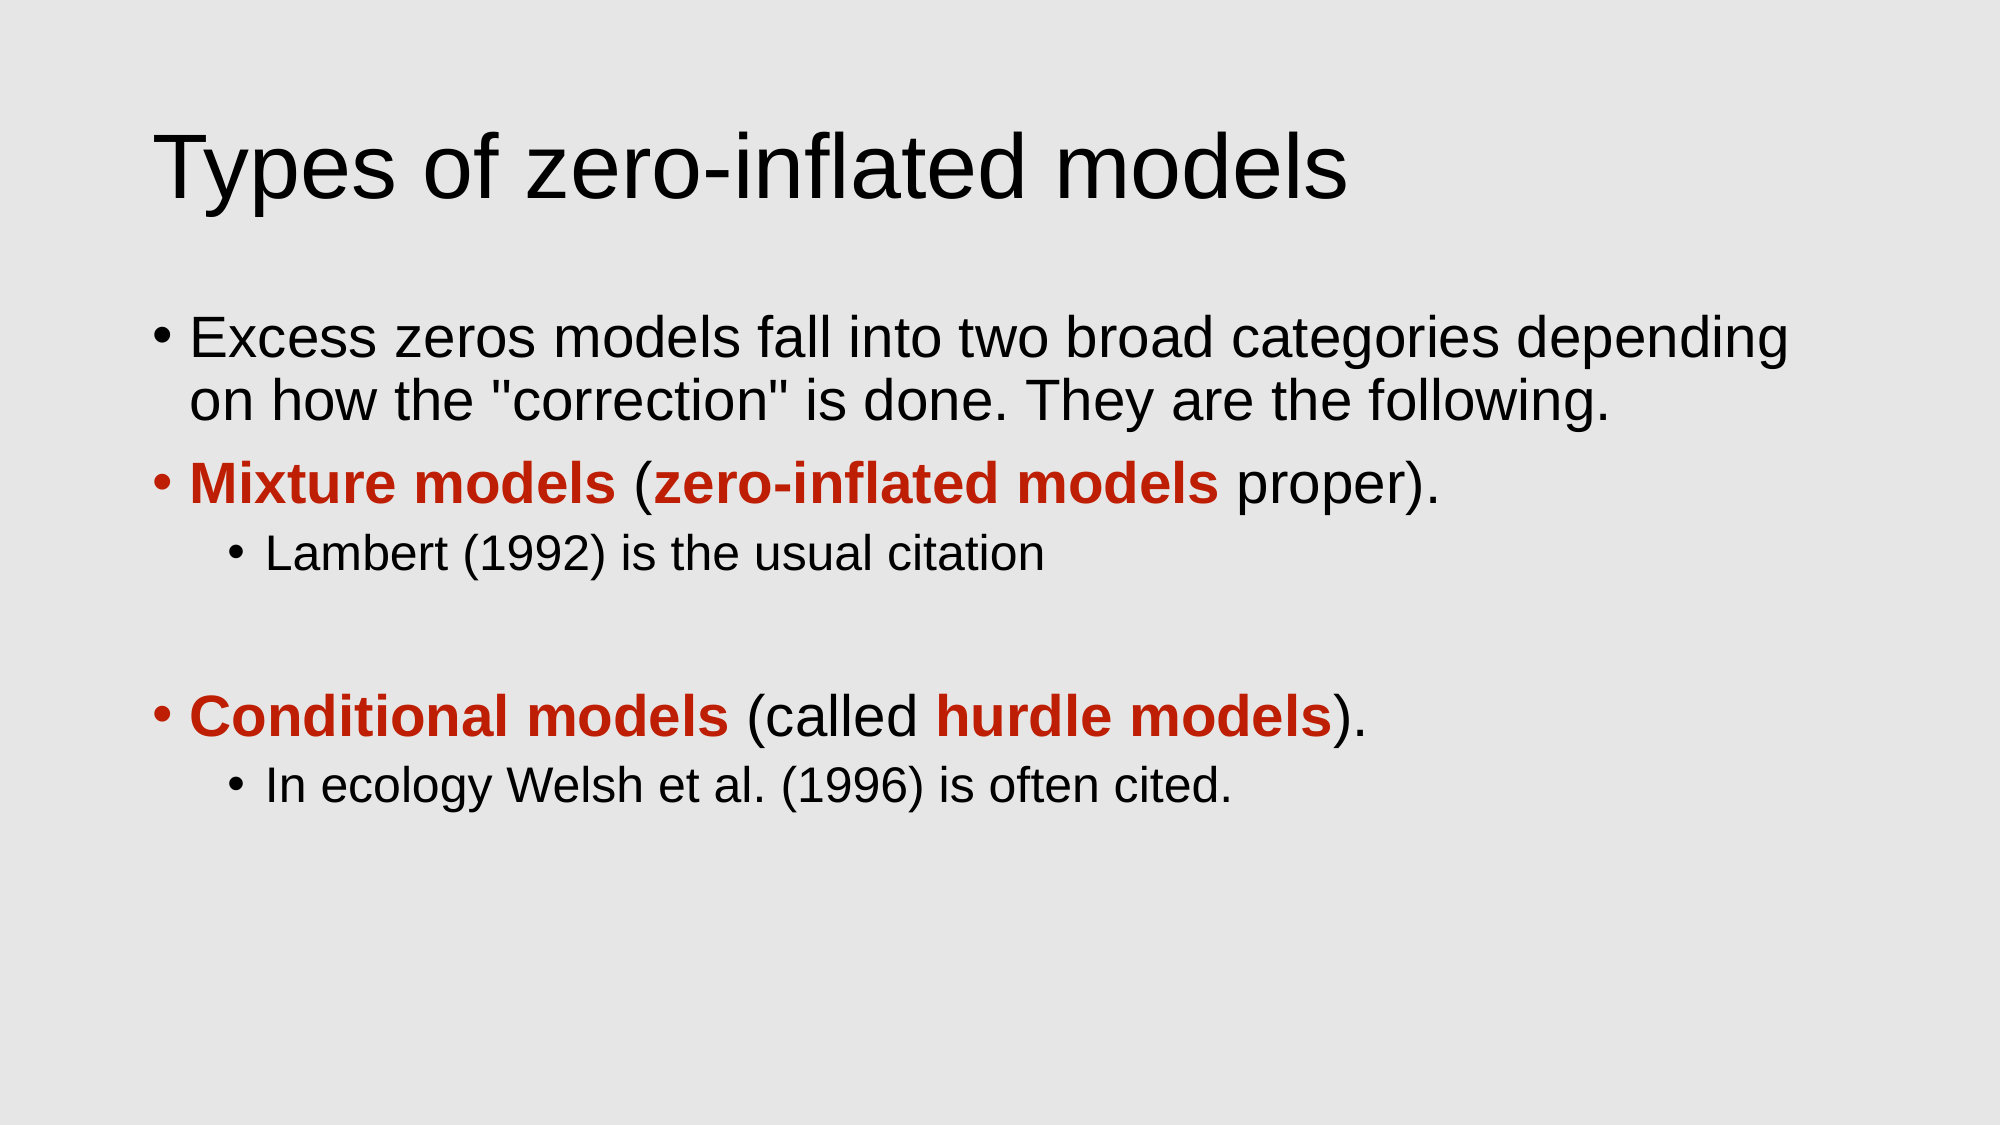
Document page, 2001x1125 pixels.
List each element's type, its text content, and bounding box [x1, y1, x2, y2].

title Types of zero-inflated models [137, 59, 1863, 278]
list Excess zeros models fall into two broad categories depending on how the "correction" is done. They are the following. Mixture models (zero-inflated models proper). Lambert (1992) is the usual citation Conditional models (called hurdle models). In ecology Welsh et al. (1996) is often cited. [137, 299, 1863, 1014]
